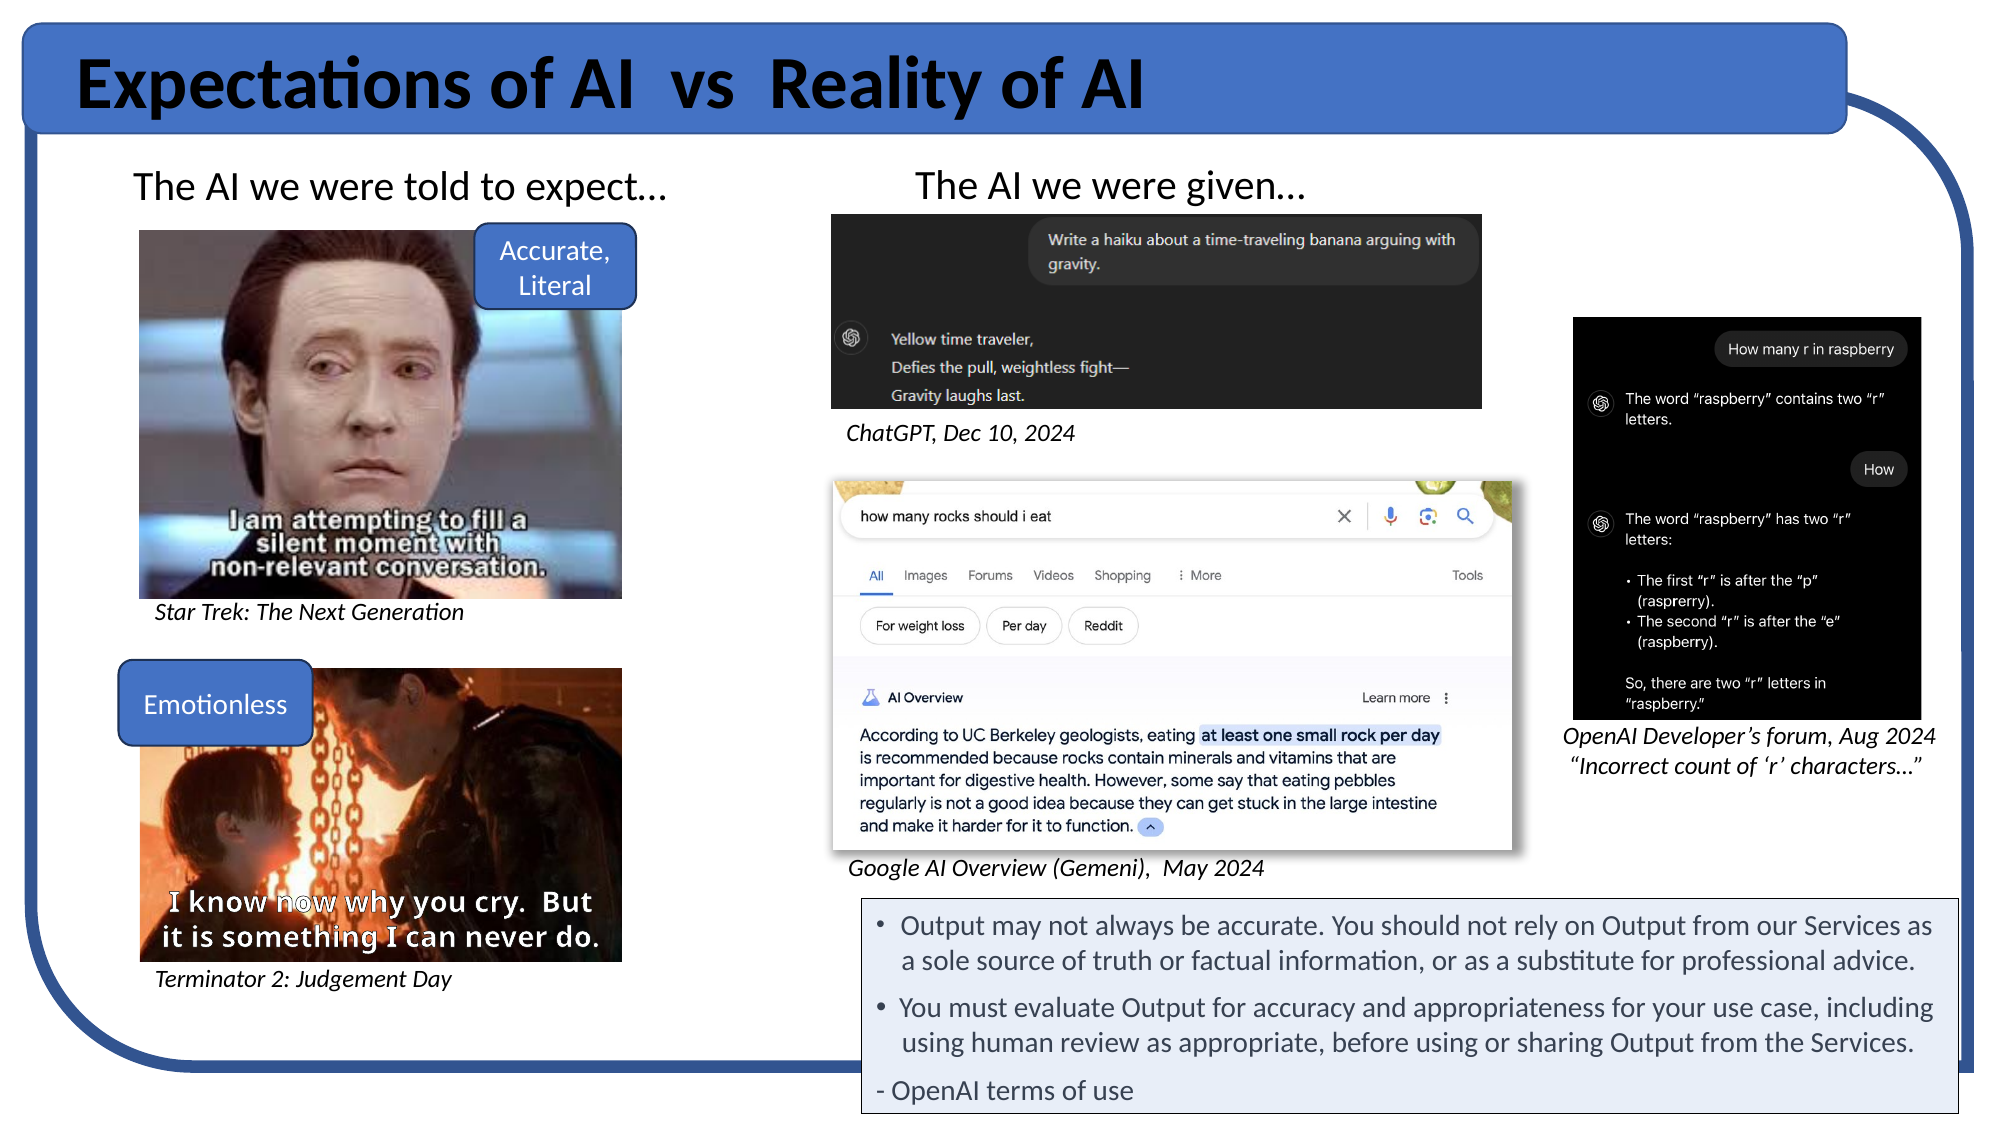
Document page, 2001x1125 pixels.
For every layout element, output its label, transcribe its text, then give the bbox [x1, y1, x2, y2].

text_box Output may not always be accurate. You should not rely on Output from our Services as a sole source of truth or factual information, or as a substitute for professional advice. You must evaluate Output for accuracy and appropriateness for your use case, including using human review as appropriate, before using or sharing Output from the Services. - OpenAI terms of use [861, 898, 1959, 1114]
text_box The AI we were told to expect… [118, 151, 695, 217]
text_box Emotionless [117, 658, 312, 747]
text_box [1548, 317, 1959, 819]
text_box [139, 667, 623, 1001]
text_box Expectations of AI vs Reality of AI [21, 22, 1848, 135]
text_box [833, 481, 1512, 890]
text_box Accurate, Literal [475, 222, 638, 310]
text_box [139, 230, 623, 634]
text_box [29, 97, 1969, 1068]
text_box The AI we were given… [900, 150, 1426, 214]
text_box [831, 214, 1510, 455]
